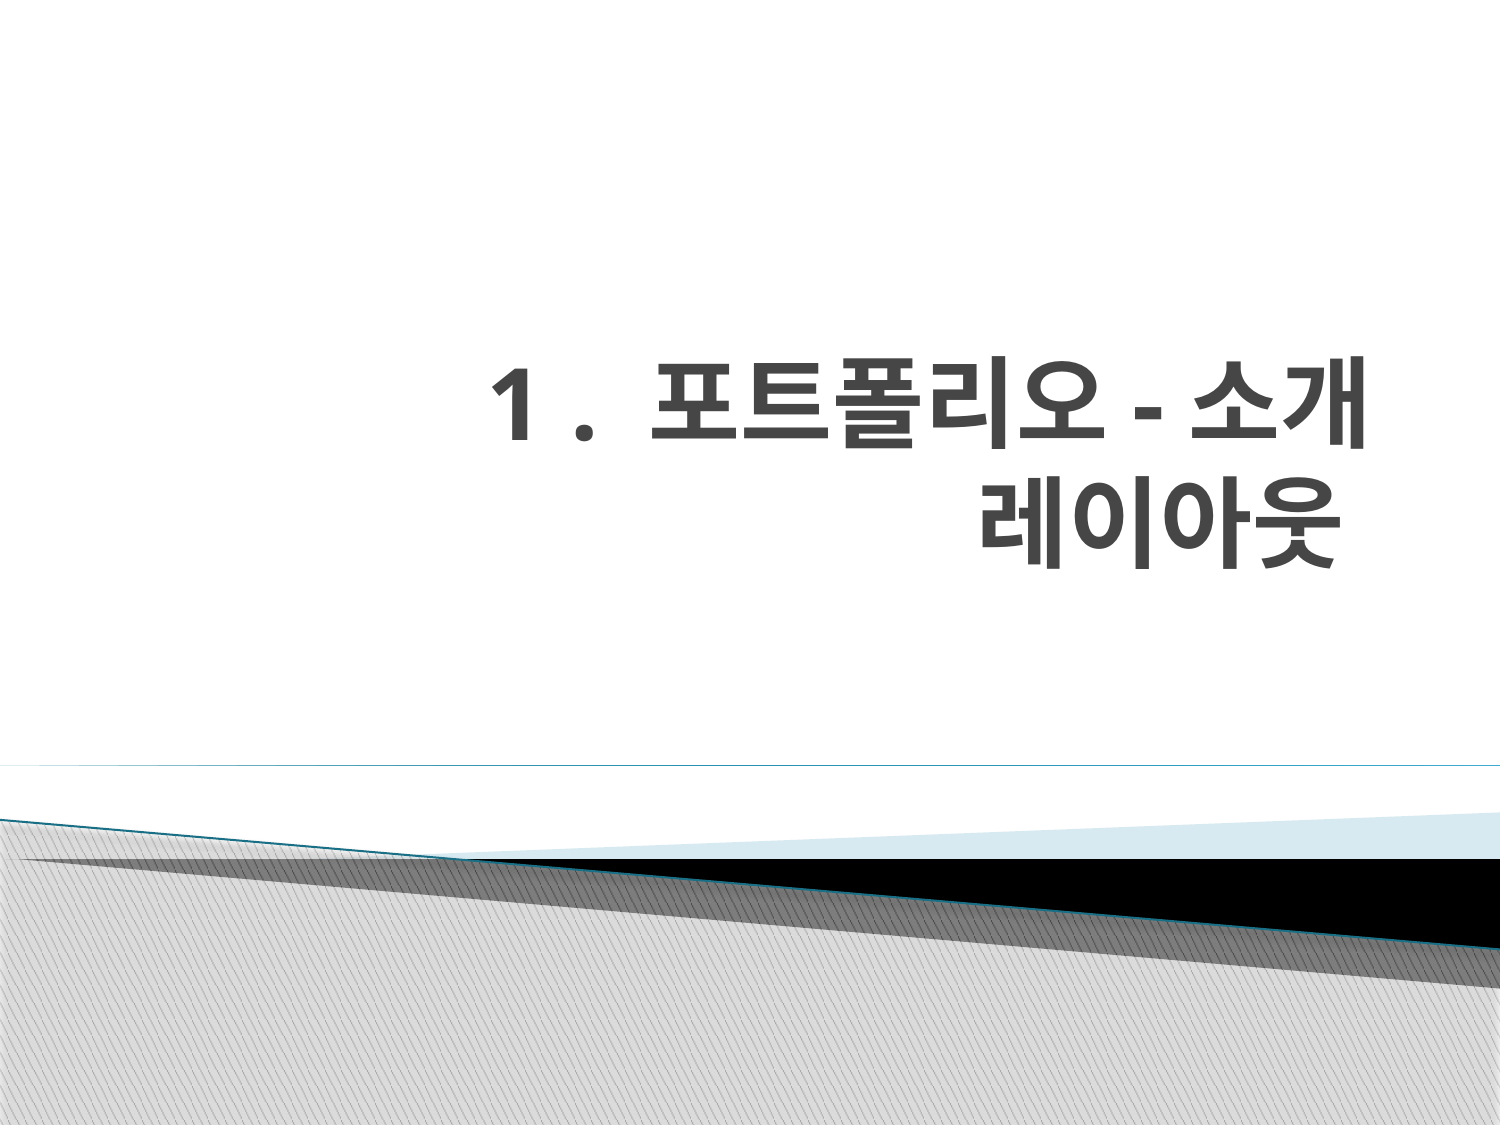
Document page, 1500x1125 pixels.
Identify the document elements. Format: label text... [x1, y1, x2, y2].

title 1 . 포트폴리오-소개 레이아웃 [112, 287, 1388, 588]
picture [5, 859, 1500, 989]
